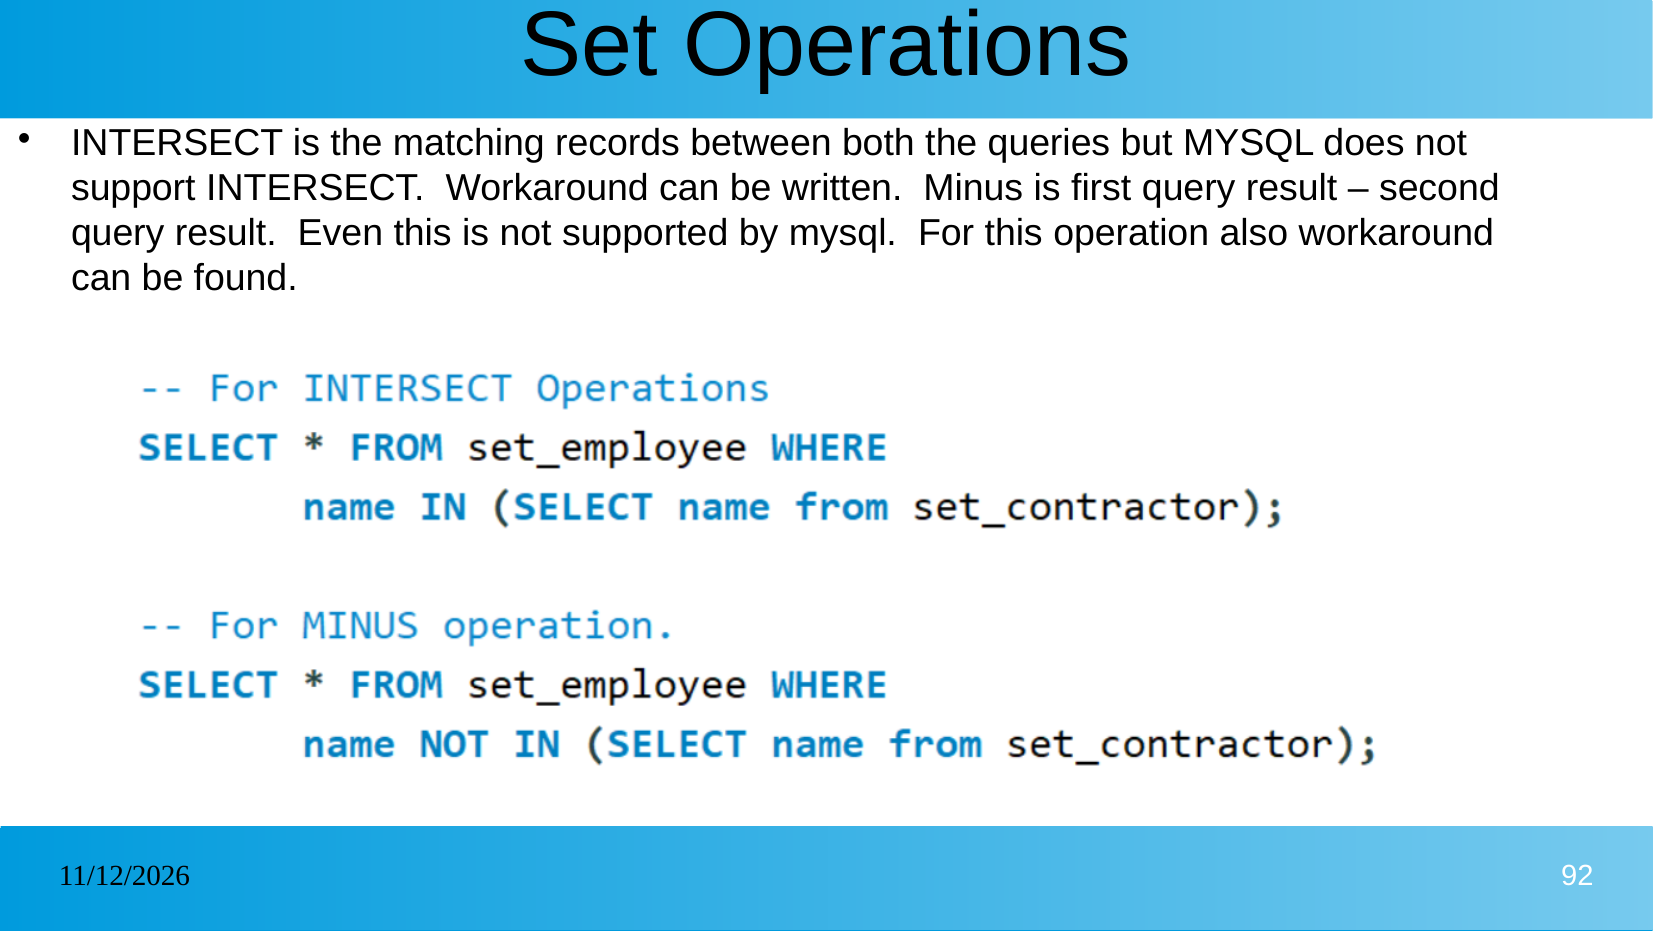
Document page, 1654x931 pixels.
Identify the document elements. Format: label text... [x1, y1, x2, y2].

list INTERSECT is the matching records between both the queries but MYSQL does not support INTERSECT. Workaround can be written. Minus is first query result – second query result. Even this is not supported by mysql. For this operation also workaround can be found. [0, 118, 1535, 708]
slide_number 174 [761, 78, 768, 94]
title Set Operations [59, 0, 1594, 78]
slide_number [59, 856, 443, 915]
picture [108, 350, 1388, 797]
slide_number 92 [1210, 856, 1594, 915]
